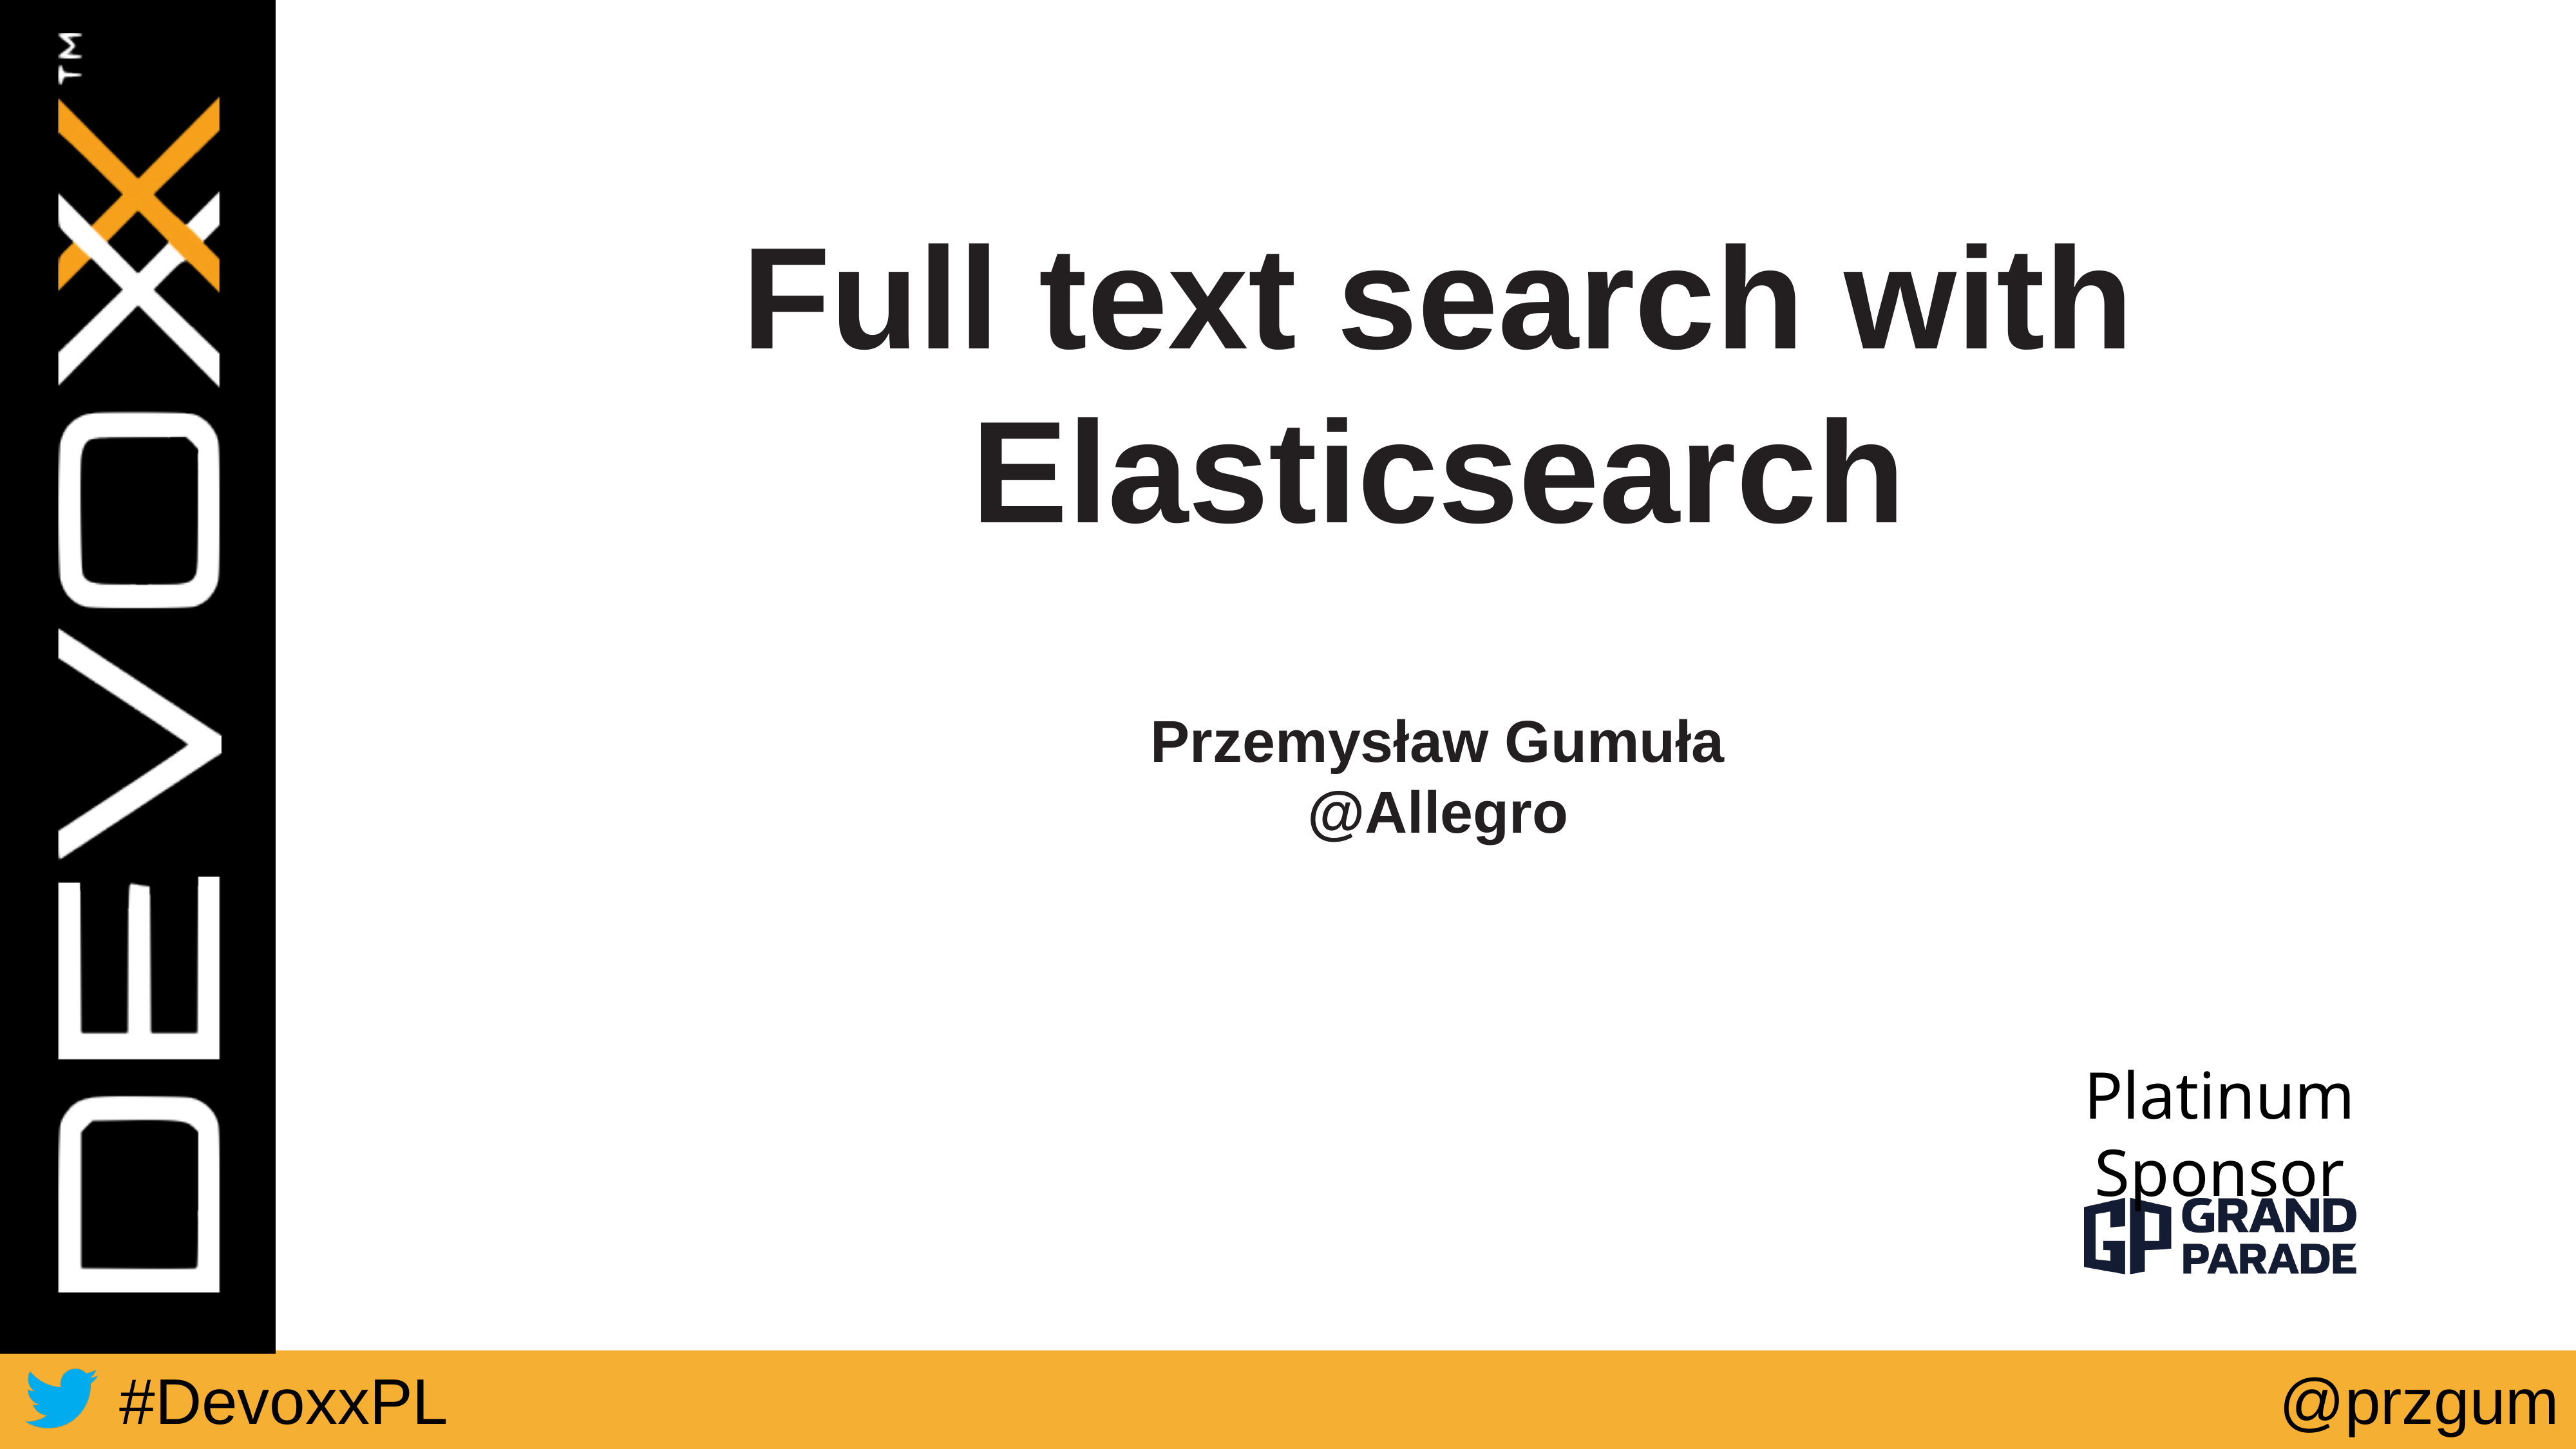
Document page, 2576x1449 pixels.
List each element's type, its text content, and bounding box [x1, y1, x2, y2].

title Full text search with Elasticsearch [339, 62, 2539, 552]
text_box Platinum Sponsor [1956, 1046, 2483, 1218]
picture [0, 1354, 123, 1449]
picture [59, 33, 223, 1292]
picture [2069, 1084, 2371, 1387]
list Przemysław Gumuła @Allegro [806, 703, 2070, 1011]
